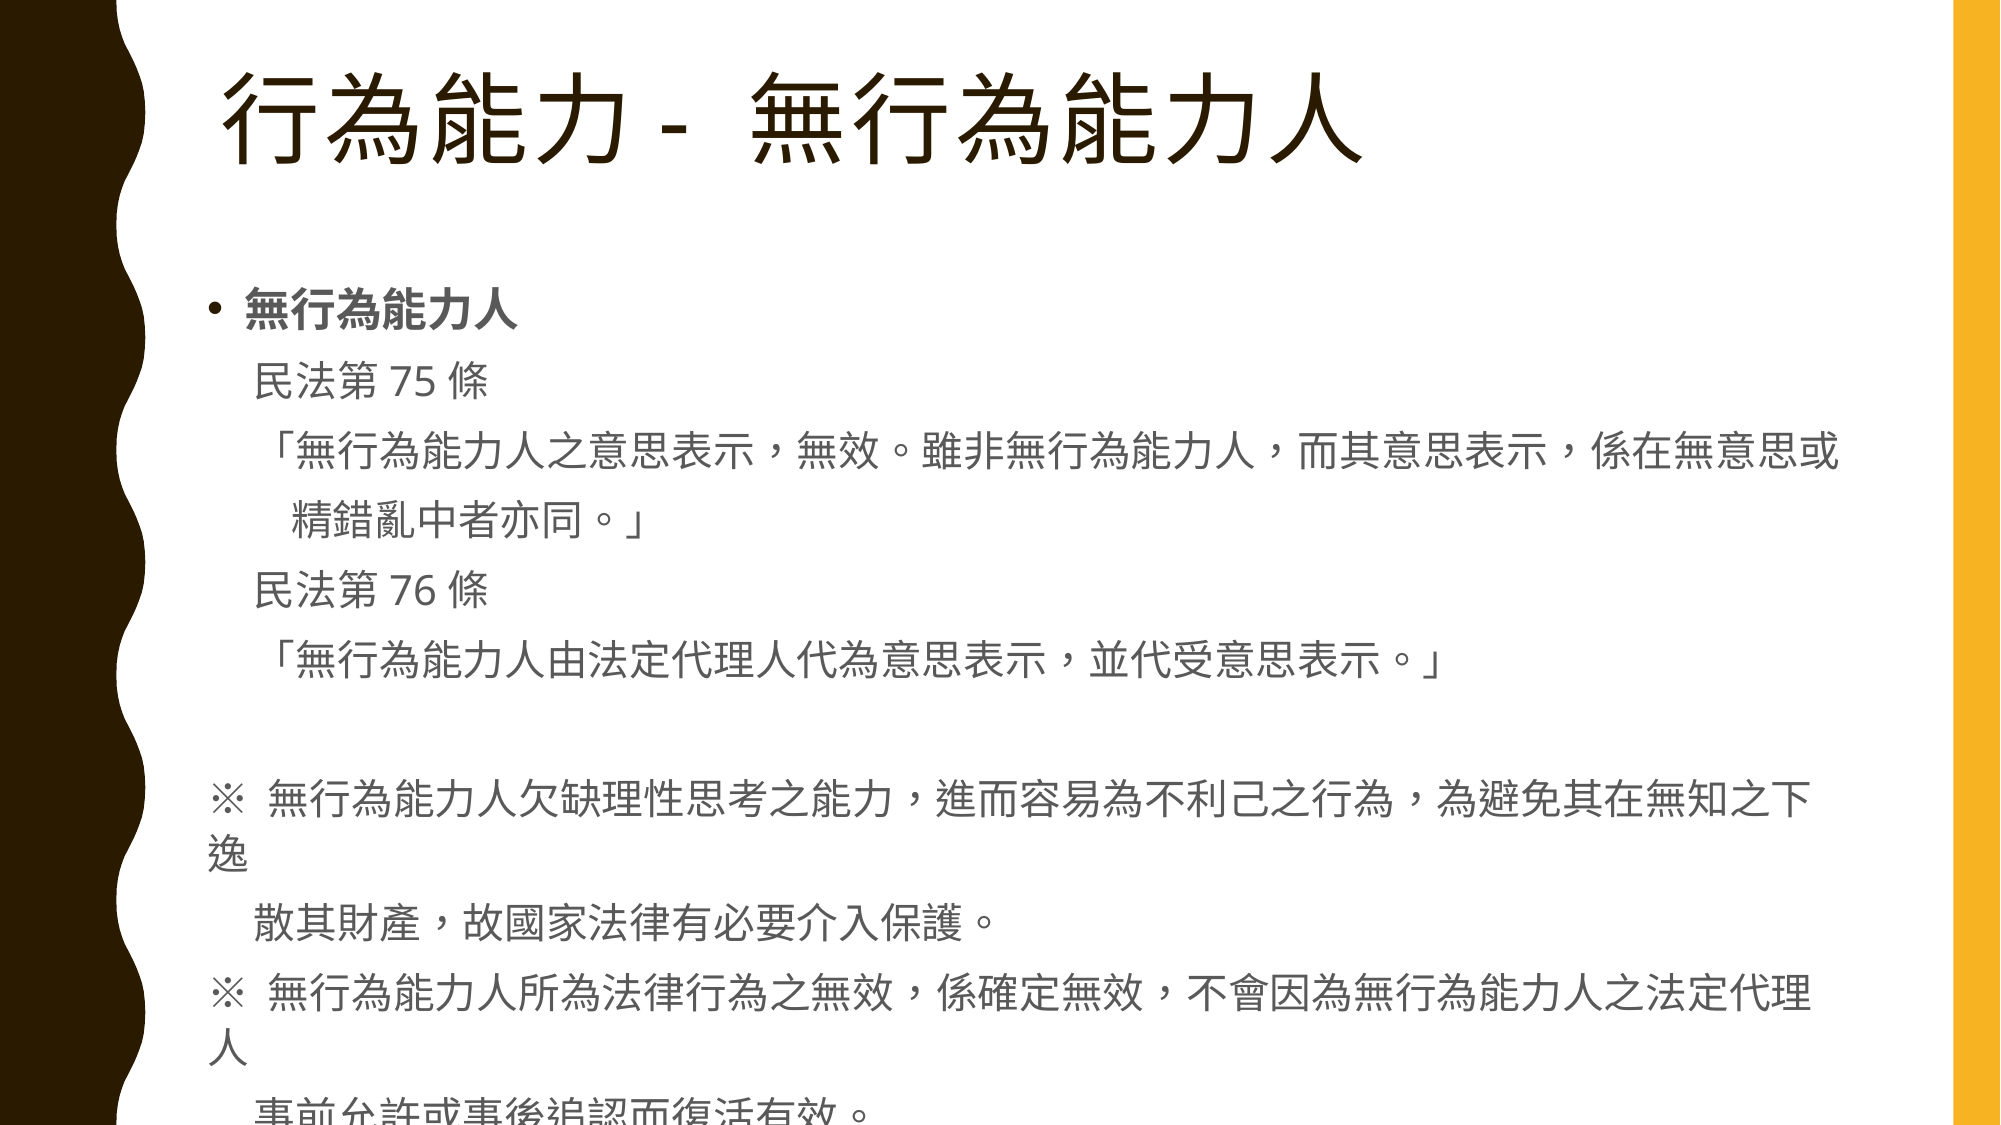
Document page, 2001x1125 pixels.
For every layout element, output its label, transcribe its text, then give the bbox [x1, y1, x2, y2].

title 行為能力- 無行為能力人 [205, 62, 1875, 308]
list 無行為能力人 民法第75條 「無行為能力人之意思表示，無效。雖非無行為能力人，而其意思表示，係在無意思或 精錯亂中者亦同。」 民法第76條 「無行為能力人由法定代理人代為意思表示，並代受意思表示。」 ※ 無行為能力人欠缺理性思考之能力，進而容易為不利己之行為，為避免其在無知之下逸 散其財產，故國家法律有必要介入保護。 ※ 無行為能力人所為法律行為之無效，係確定無效，不會因為無行為能力人之法定代理人 事前允許或事後追認而復活有效。 [191, 267, 1862, 1064]
